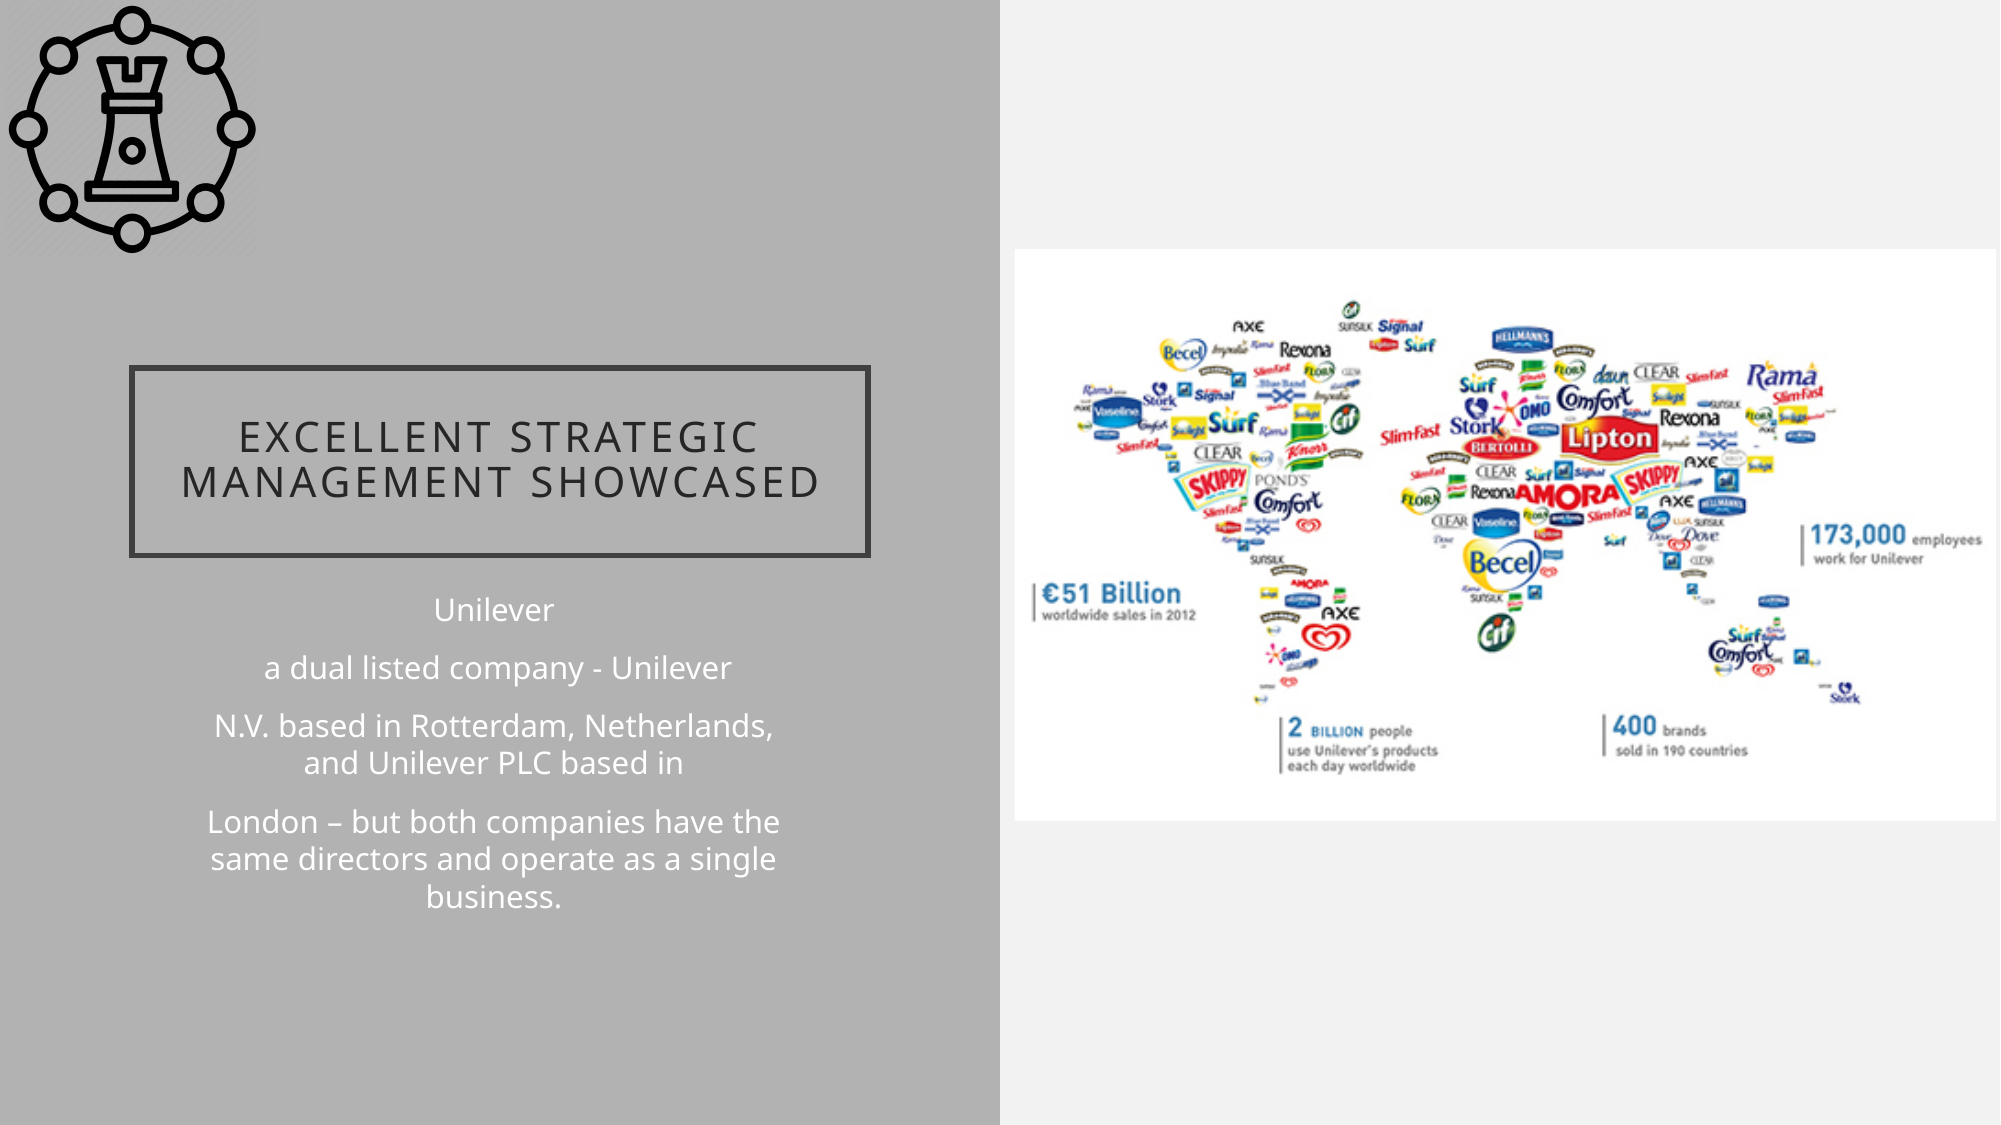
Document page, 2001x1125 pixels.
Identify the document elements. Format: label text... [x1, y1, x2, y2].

list Unilever a dual listed company - Unilever N.V. based in Rotterdam, Netherlands, and Unilever PLC based in London – but both companies have the same directors and operate as a single business. [183, 582, 806, 943]
picture [5, 2, 259, 256]
title Excellent Strategic Management Showcased [129, 365, 871, 558]
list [1014, 249, 1996, 821]
